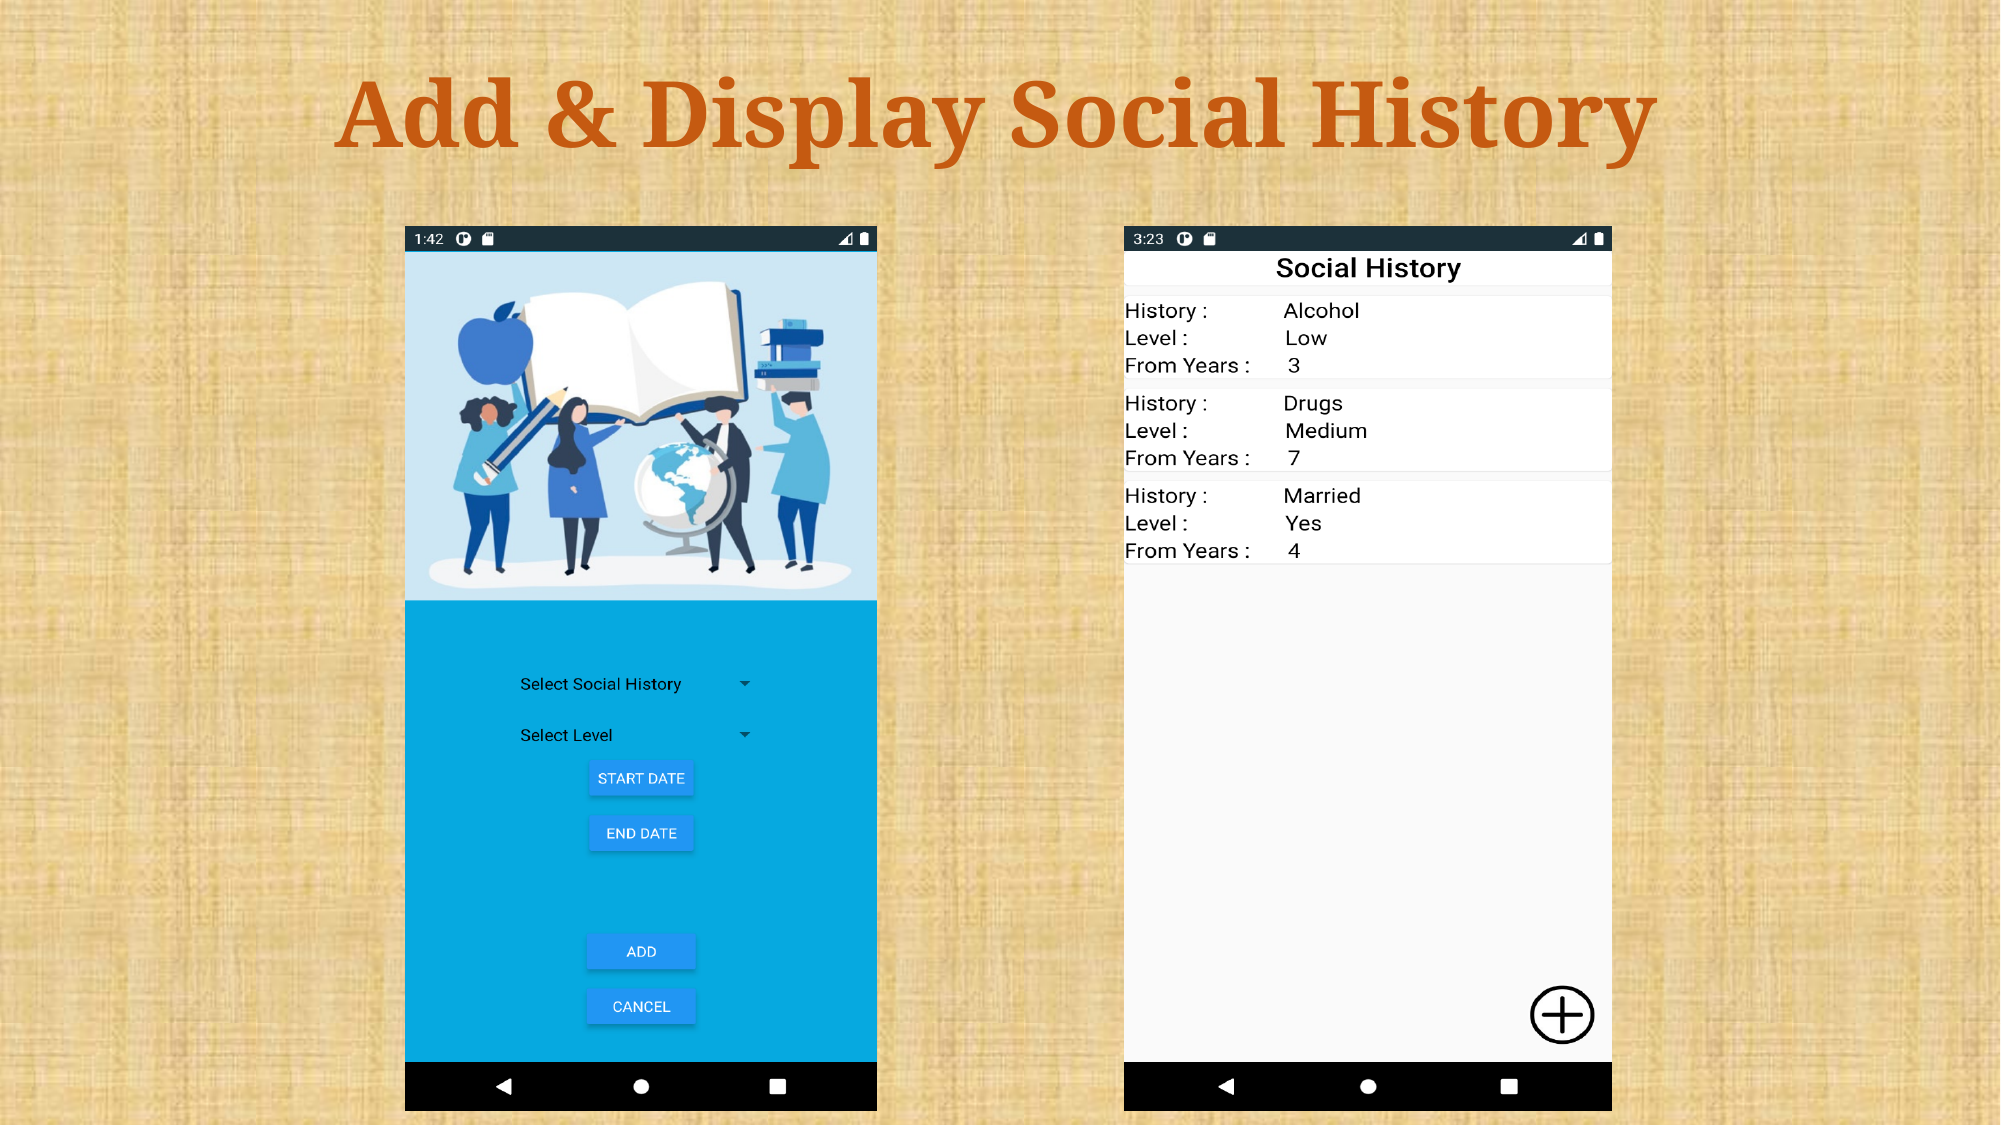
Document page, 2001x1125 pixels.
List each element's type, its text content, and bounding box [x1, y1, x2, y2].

title Add & Display Social History [133, 8, 1859, 227]
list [405, 226, 877, 1111]
picture [0, 0, 2001, 1125]
